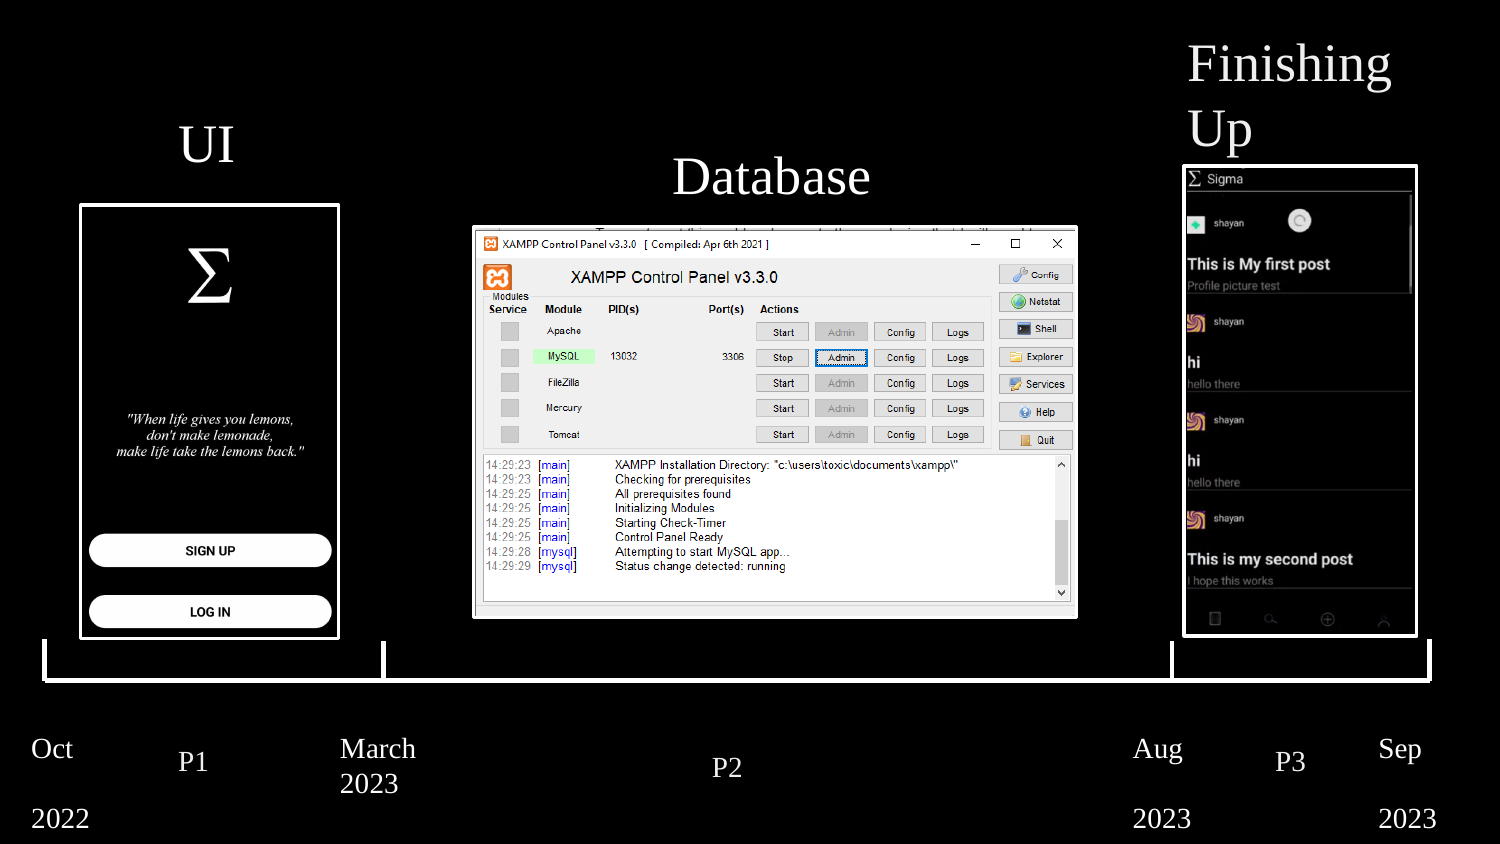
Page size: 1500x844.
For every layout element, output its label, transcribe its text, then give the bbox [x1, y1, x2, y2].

text_box March 2023 [325, 714, 572, 806]
picture [474, 227, 1076, 616]
text_box Database [475, 125, 1069, 197]
text_box UI [163, 93, 426, 174]
text_box Aug 2023 [1117, 714, 1225, 806]
picture [1185, 167, 1416, 635]
text_box Sep 2023 [1363, 714, 1470, 806]
text_box Oct 2022 [16, 714, 123, 806]
text_box P2 [696, 732, 778, 800]
text_box P1 [163, 726, 244, 794]
picture [82, 206, 338, 638]
text_box Finishing Up [1172, 12, 1428, 173]
text_box P3 [1260, 726, 1341, 794]
